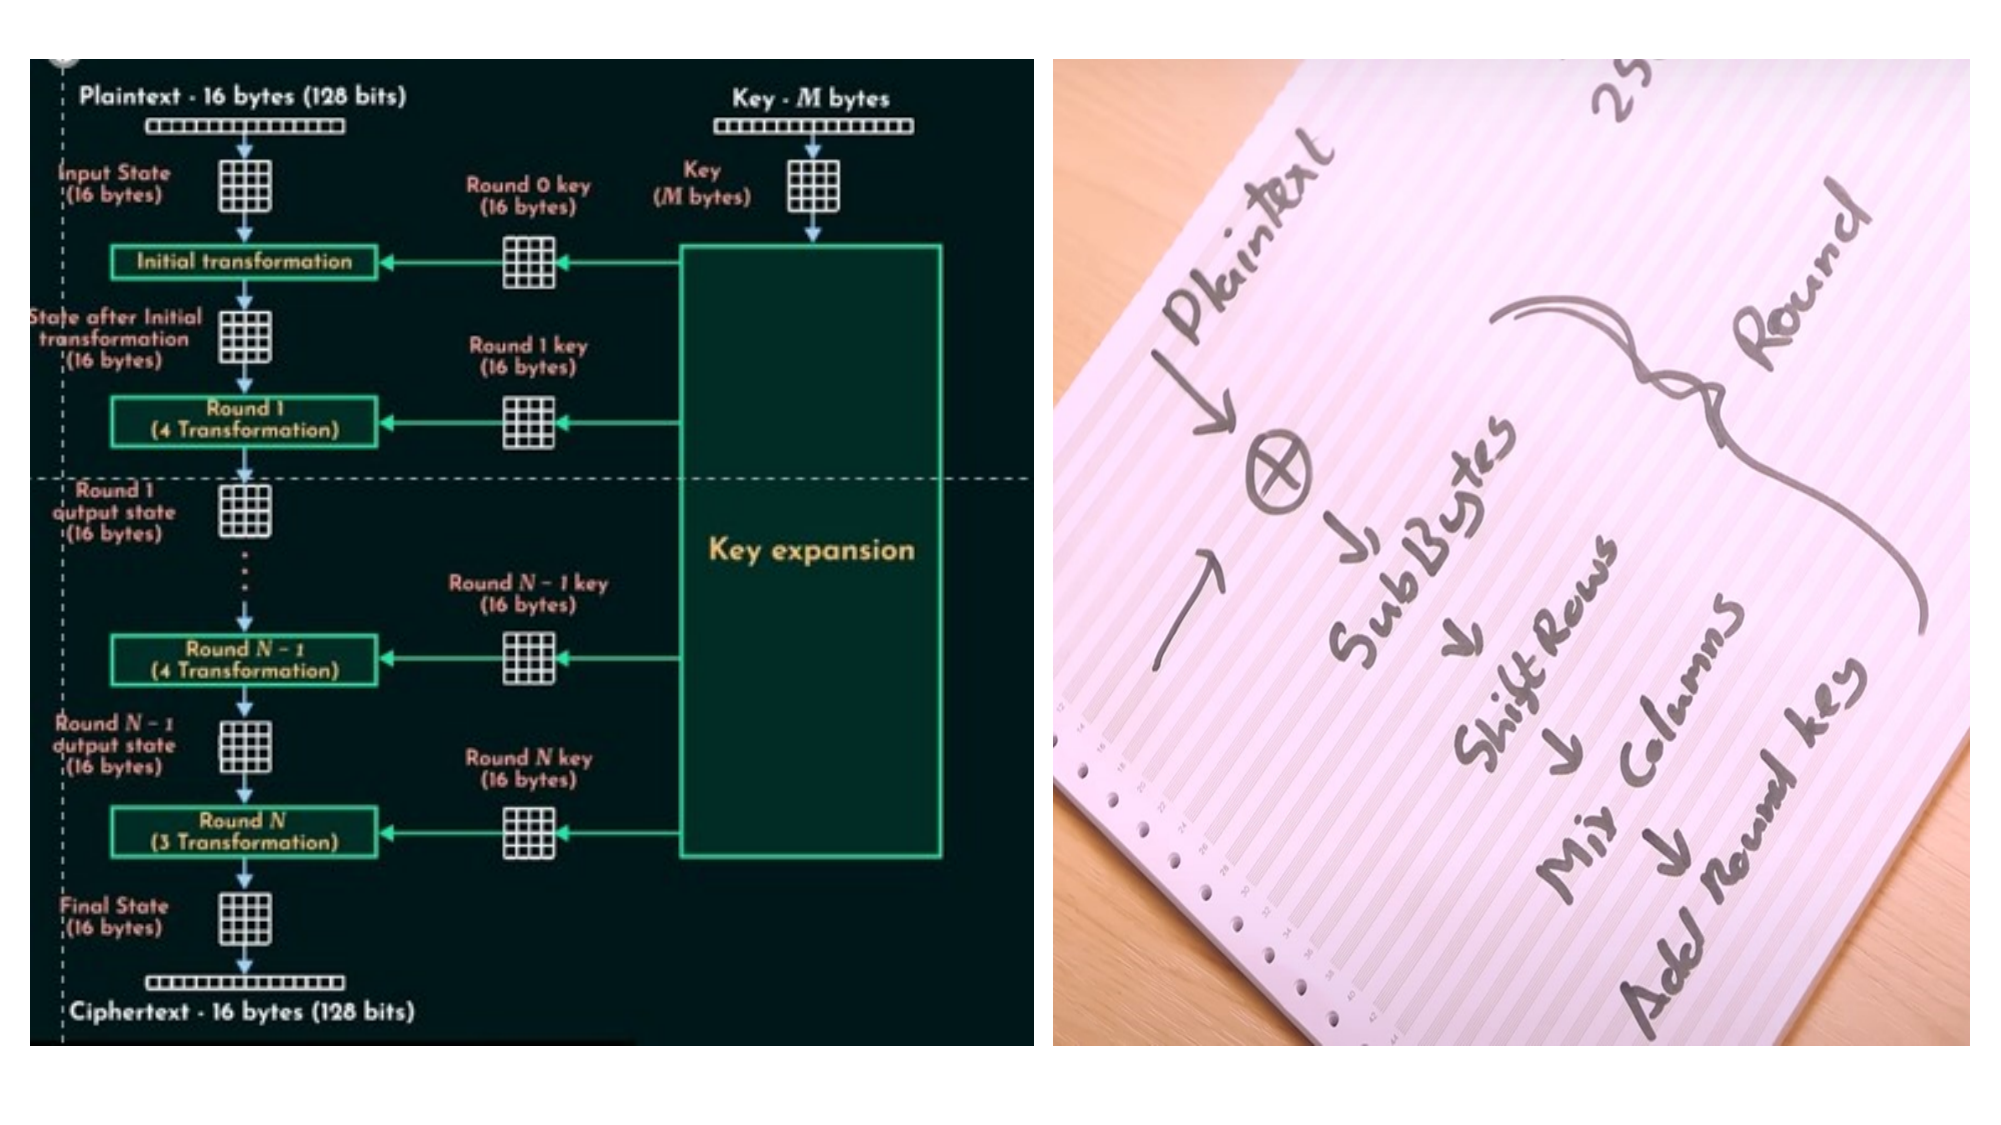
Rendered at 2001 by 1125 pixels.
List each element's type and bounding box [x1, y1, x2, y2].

picture [1053, 59, 1970, 1046]
list [30, 59, 1034, 1046]
